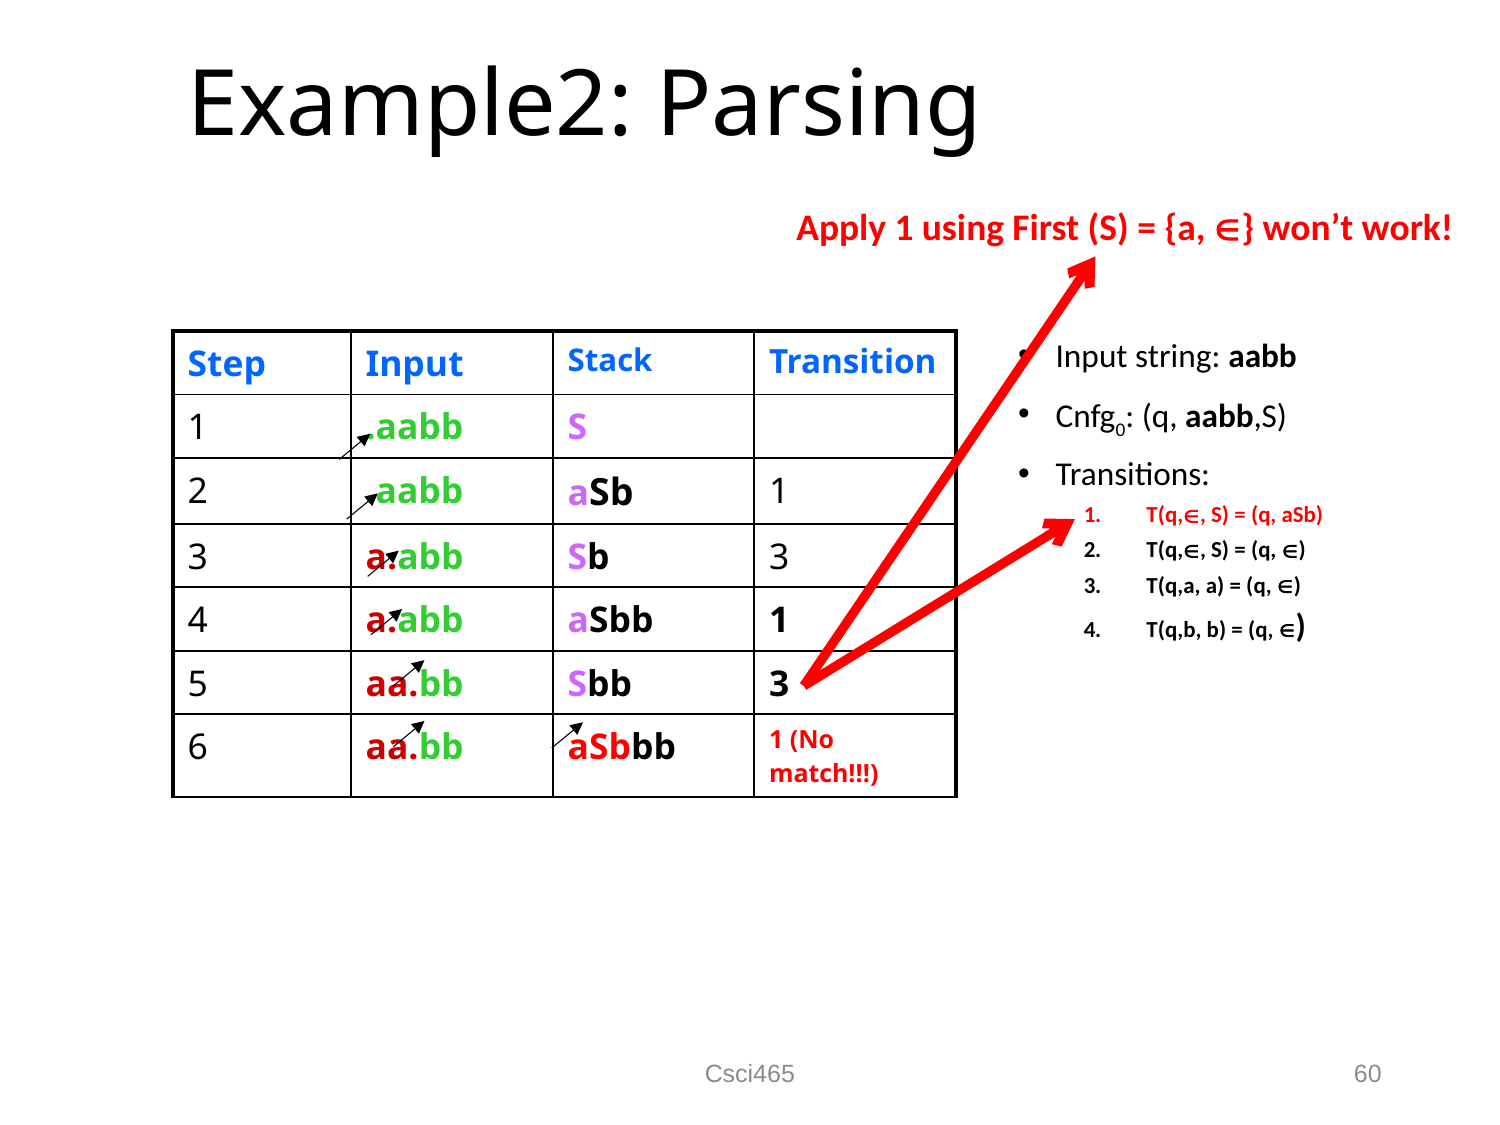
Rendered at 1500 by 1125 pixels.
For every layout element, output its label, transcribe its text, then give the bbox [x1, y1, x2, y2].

table_cell .aabb [352, 395, 552, 457]
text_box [393, 660, 425, 686]
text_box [370, 609, 403, 635]
table_cell a.abb [352, 588, 552, 650]
table_cell 1 (No match!!!) [755, 715, 954, 796]
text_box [803, 256, 1096, 686]
table_cell 5 [175, 652, 350, 713]
table_cell aSb [554, 459, 753, 523]
table_cell 1 [175, 395, 350, 457]
table_cell aSbbb [554, 715, 753, 796]
table_cell aSbb [554, 588, 753, 650]
table_cell 3 [755, 652, 954, 713]
table_header Stack [554, 333, 753, 394]
table_cell a.abb [352, 525, 552, 586]
table_cell 4 [175, 588, 350, 650]
table_cell 6 [175, 715, 350, 796]
text_box Apply 1 using First (S) = {a, } won’t work! [781, 195, 1469, 256]
title Example2: Parsing [172, 0, 1451, 227]
table_cell 3 [175, 525, 350, 586]
table_cell 3 [755, 525, 803, 586]
table_cell .aabb [352, 459, 552, 523]
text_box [393, 720, 425, 747]
table_cell 1 [755, 588, 803, 650]
slide_number 60 [1059, 1042, 1397, 1103]
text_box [339, 433, 371, 460]
table_cell [755, 395, 803, 457]
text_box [346, 493, 378, 520]
table_header Input [352, 333, 552, 394]
footer Csci465 [496, 1042, 1004, 1103]
list Input string: aabb Cnfg0: (q, aabb,S) Transitions: T(q,, S) = (q, aSb) T(q,, S) = (q, ) T(q,a, a) = (q, ) T(q,b, b) = (q, ) [1003, 331, 1500, 748]
table_cell aa.bb [352, 715, 552, 796]
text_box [367, 550, 399, 577]
table_cell S [554, 395, 753, 457]
table_cell Sb [554, 525, 753, 586]
table_header Step [175, 333, 350, 394]
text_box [803, 519, 1075, 686]
table_cell 1 [755, 459, 803, 523]
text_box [551, 722, 583, 748]
table_cell 2 [175, 459, 350, 523]
table_cell aa.bb [352, 652, 552, 713]
table_header Transition [755, 333, 803, 394]
table_cell Sbb [554, 652, 753, 713]
